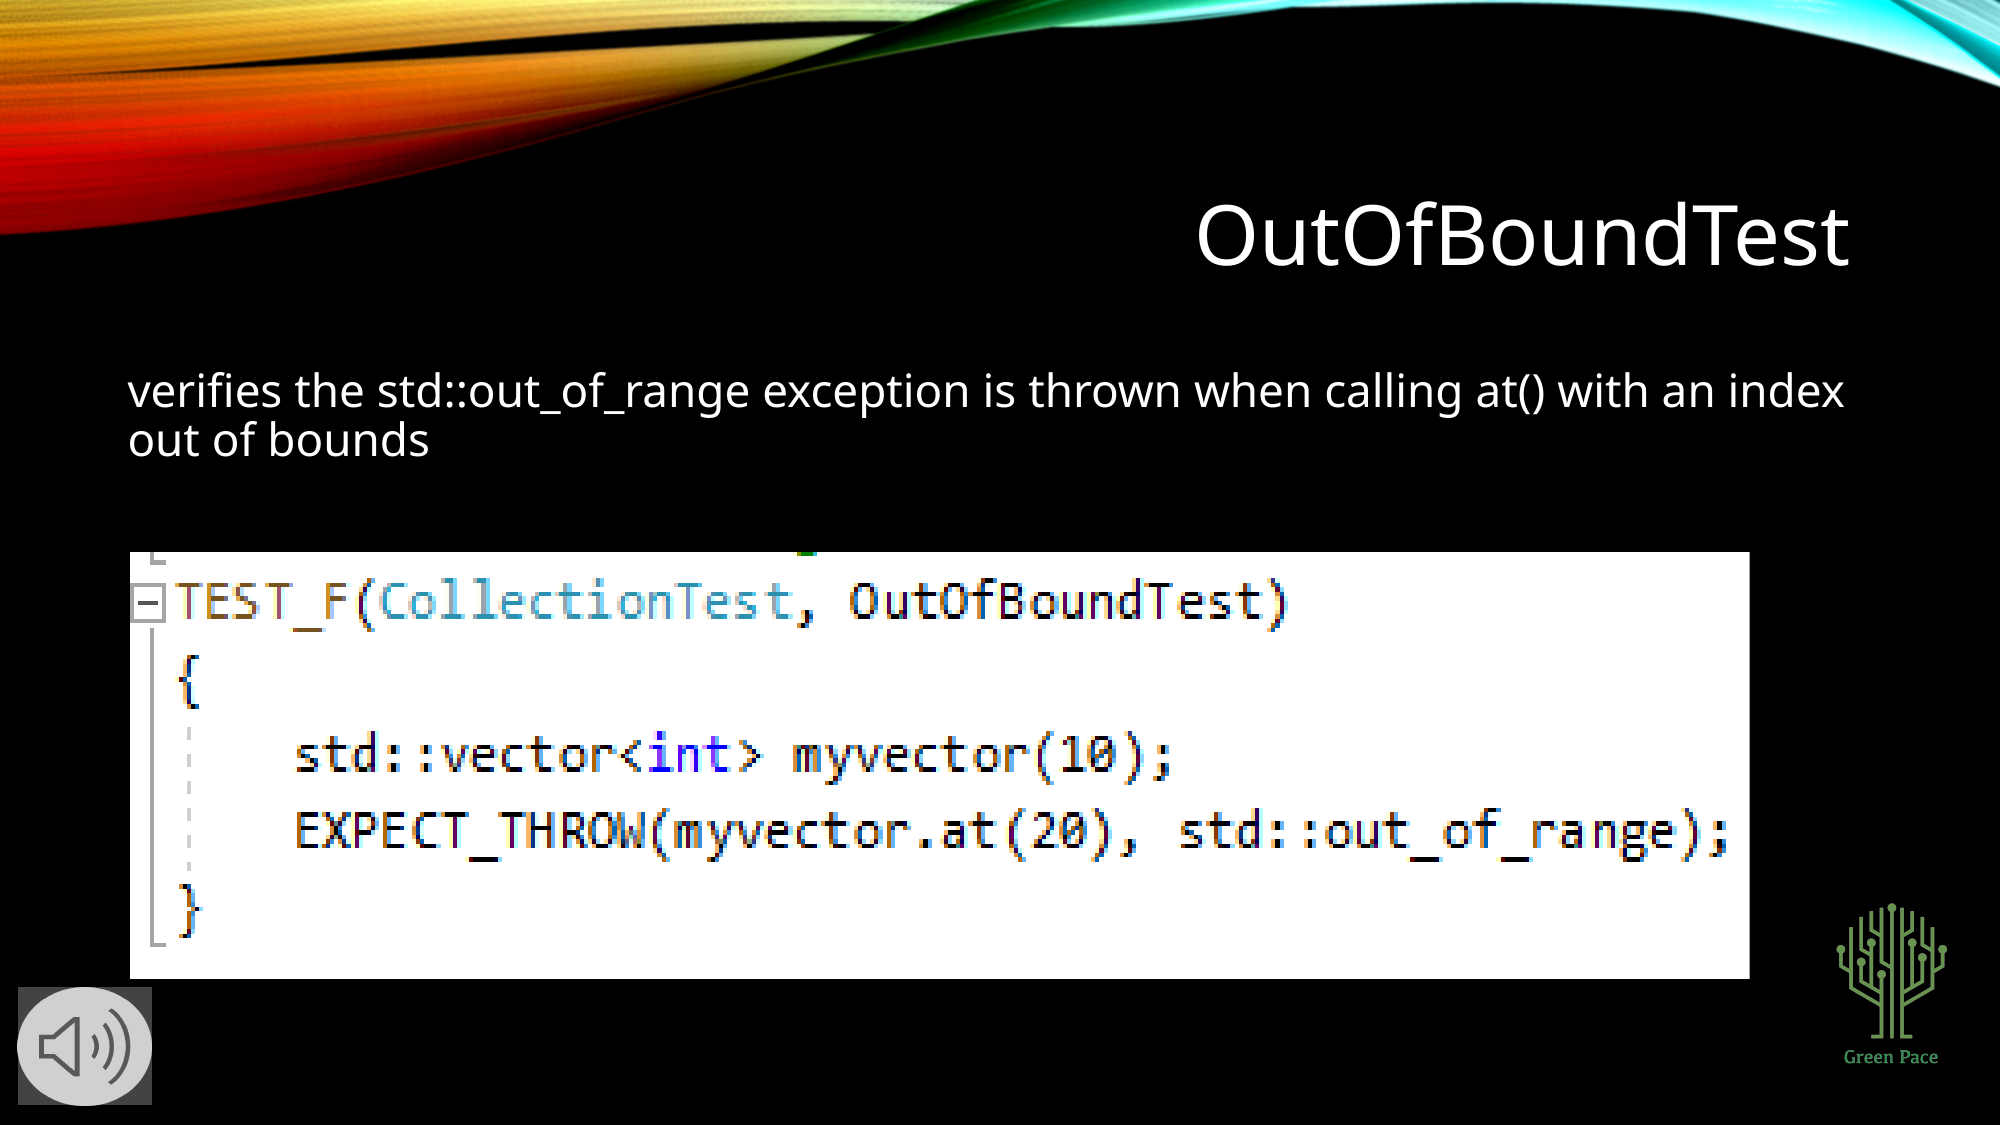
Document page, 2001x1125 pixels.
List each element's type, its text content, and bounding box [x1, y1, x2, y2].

picture [1817, 892, 1964, 1082]
title OutOfBoundTest [474, 132, 1888, 345]
picture [0, 0, 2000, 237]
list verifies the std::out_of_range exception is thrown when calling at() with an index out of bounds [112, 360, 1888, 1021]
picture [16, 986, 153, 1107]
picture [128, 552, 1750, 979]
